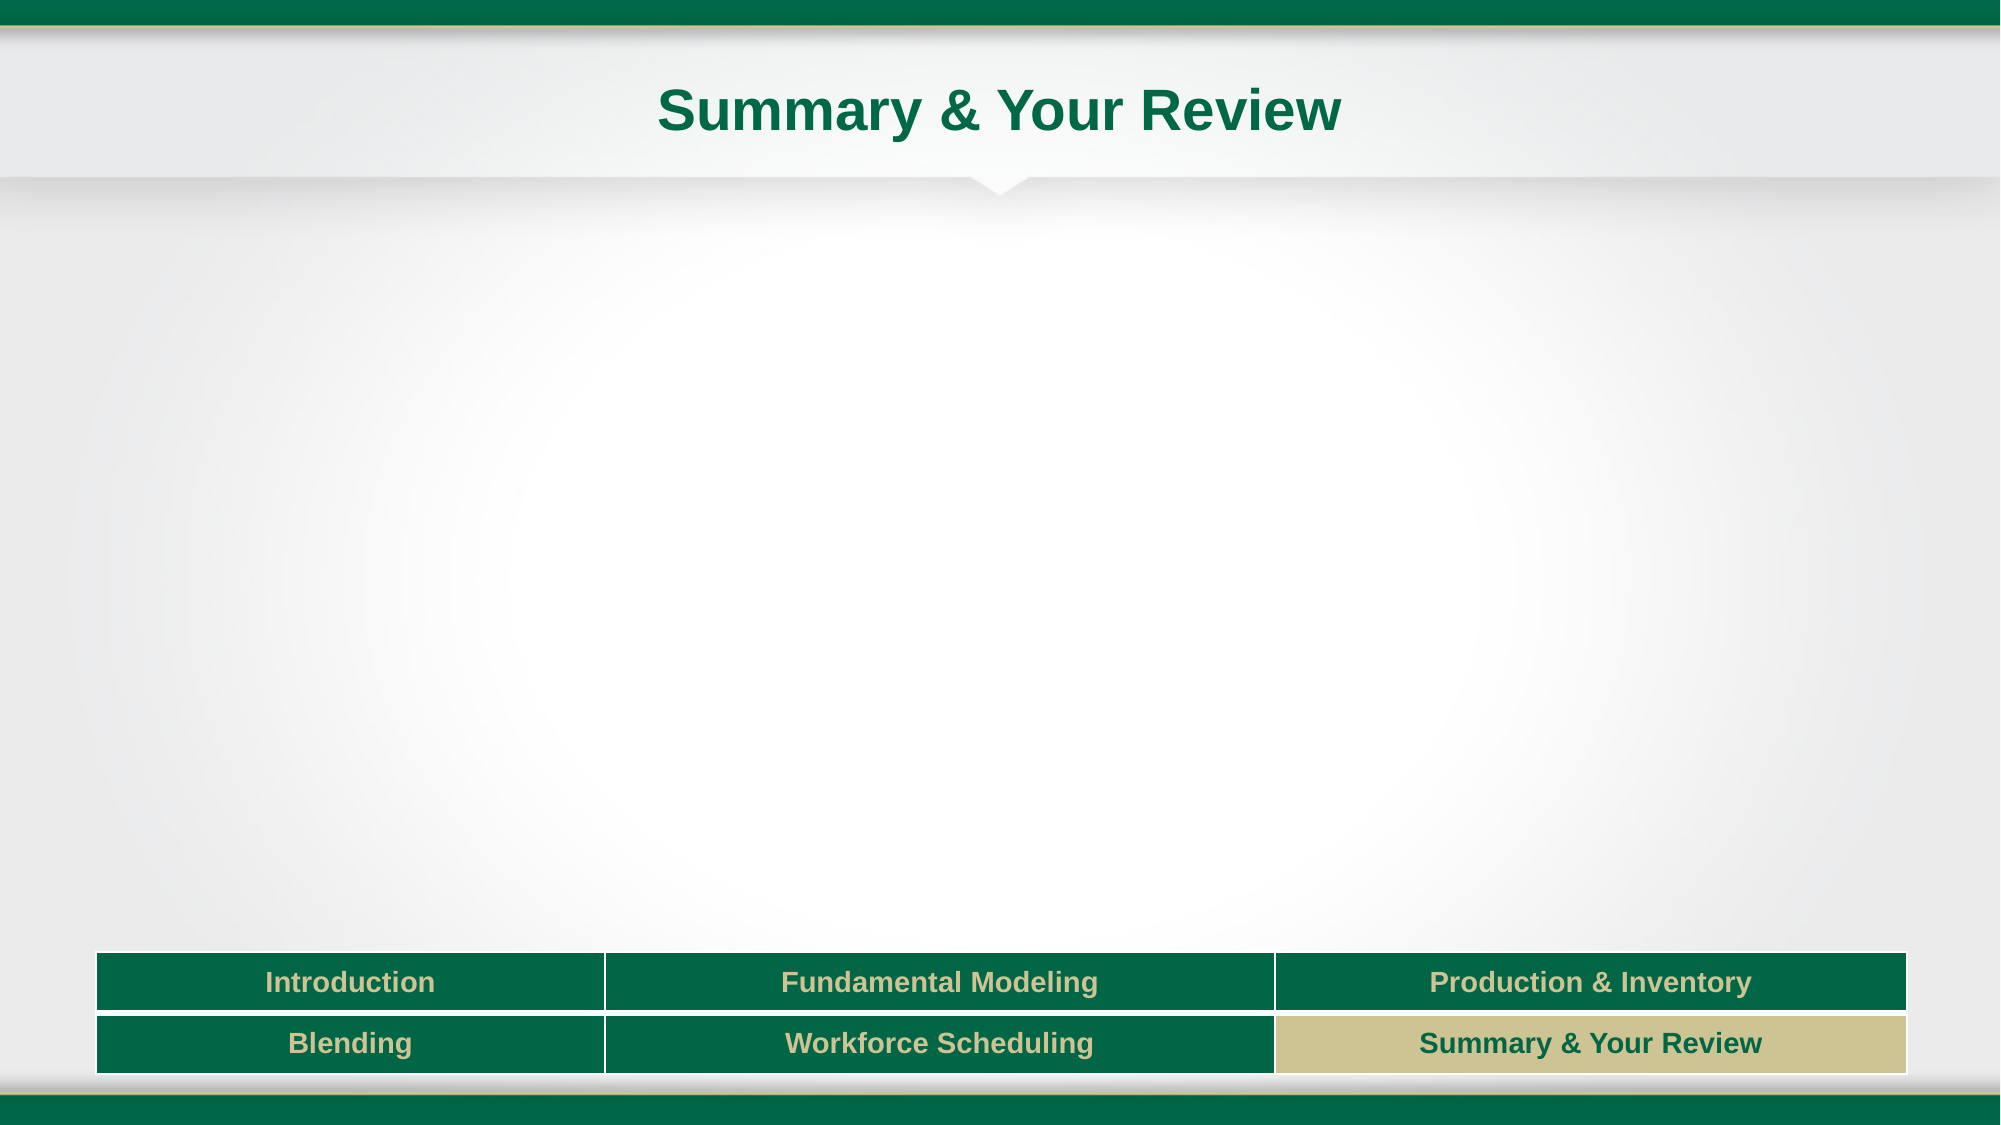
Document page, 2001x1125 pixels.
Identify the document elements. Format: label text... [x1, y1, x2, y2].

table_cell Blending [97, 1016, 604, 1073]
table_cell Summary & Your Review [1276, 1016, 1906, 1073]
table_header Introduction [97, 953, 604, 1010]
table_cell Workforce Scheduling [606, 1016, 1274, 1073]
picture [0, 0, 2001, 1125]
title Summary & Your Review [104, 64, 1895, 200]
table_header Production & Inventory [1276, 953, 1906, 1010]
table_header Fundamental Modeling [606, 953, 1274, 1010]
